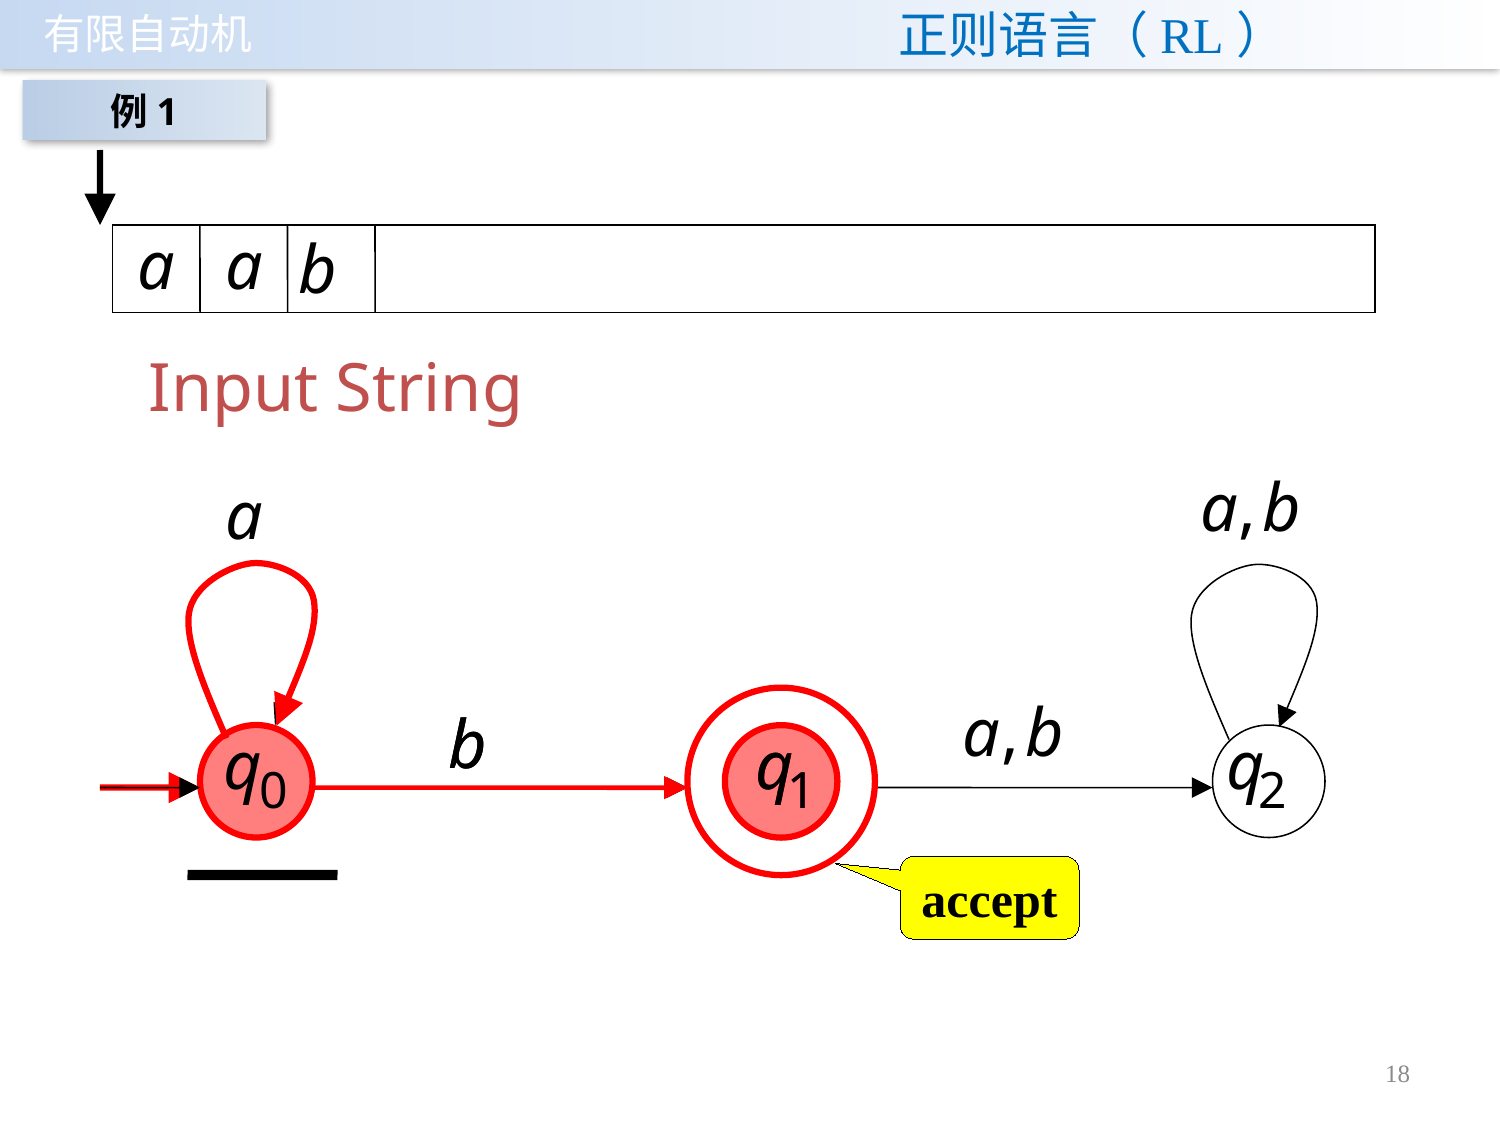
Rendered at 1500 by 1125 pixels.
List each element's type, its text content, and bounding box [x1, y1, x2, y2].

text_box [312, 687, 876, 876]
text_box [89, 149, 111, 225]
text_box [880, 777, 1213, 798]
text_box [224, 737, 294, 815]
text_box 例1 [22, 80, 266, 140]
text_box [1212, 751, 1221, 811]
text_box [200, 735, 306, 838]
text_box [299, 237, 346, 301]
text_box Input String [133, 337, 539, 433]
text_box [1199, 474, 1311, 548]
title 正则语言（RL） [702, 0, 1483, 68]
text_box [962, 699, 1073, 773]
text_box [137, 249, 182, 296]
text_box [224, 249, 269, 296]
text_box [188, 562, 315, 736]
text_box [1190, 564, 1318, 736]
text_box [244, 727, 289, 735]
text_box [1226, 737, 1292, 815]
text_box accept [878, 856, 1080, 940]
slide_number 18 [1074, 1042, 1425, 1103]
text_box [99, 777, 200, 798]
text_box [376, 224, 1375, 313]
text_box [1232, 726, 1326, 838]
text_box [112, 224, 287, 313]
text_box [224, 499, 269, 546]
text_box [288, 224, 375, 313]
